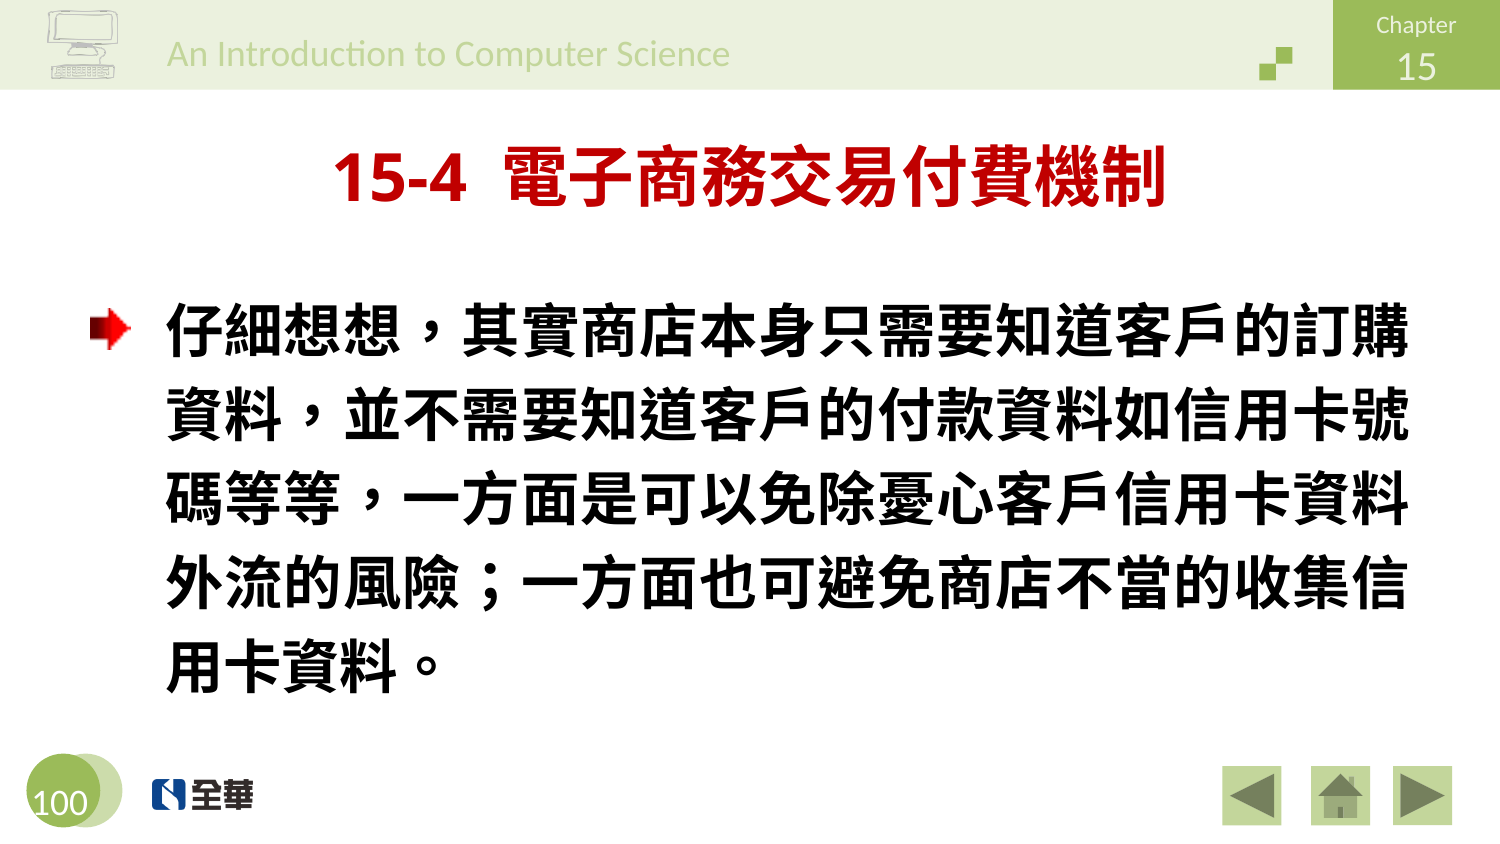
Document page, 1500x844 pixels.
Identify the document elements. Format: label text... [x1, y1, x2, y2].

title 15-4 電子商務交易付費機制 [75, 104, 1425, 245]
picture [152, 779, 253, 810]
picture [47, 10, 118, 79]
list 仔細想想，其實商店本身只需要知道客戶的訂購資料，並不需要知道客戶的付款資料如信用卡號碼等等，一方面是可以免除憂心客戶信用卡資料外流的風險；一方面也可避免商店不當的收集信用卡資料。 [75, 272, 1425, 754]
picture [90, 308, 131, 350]
